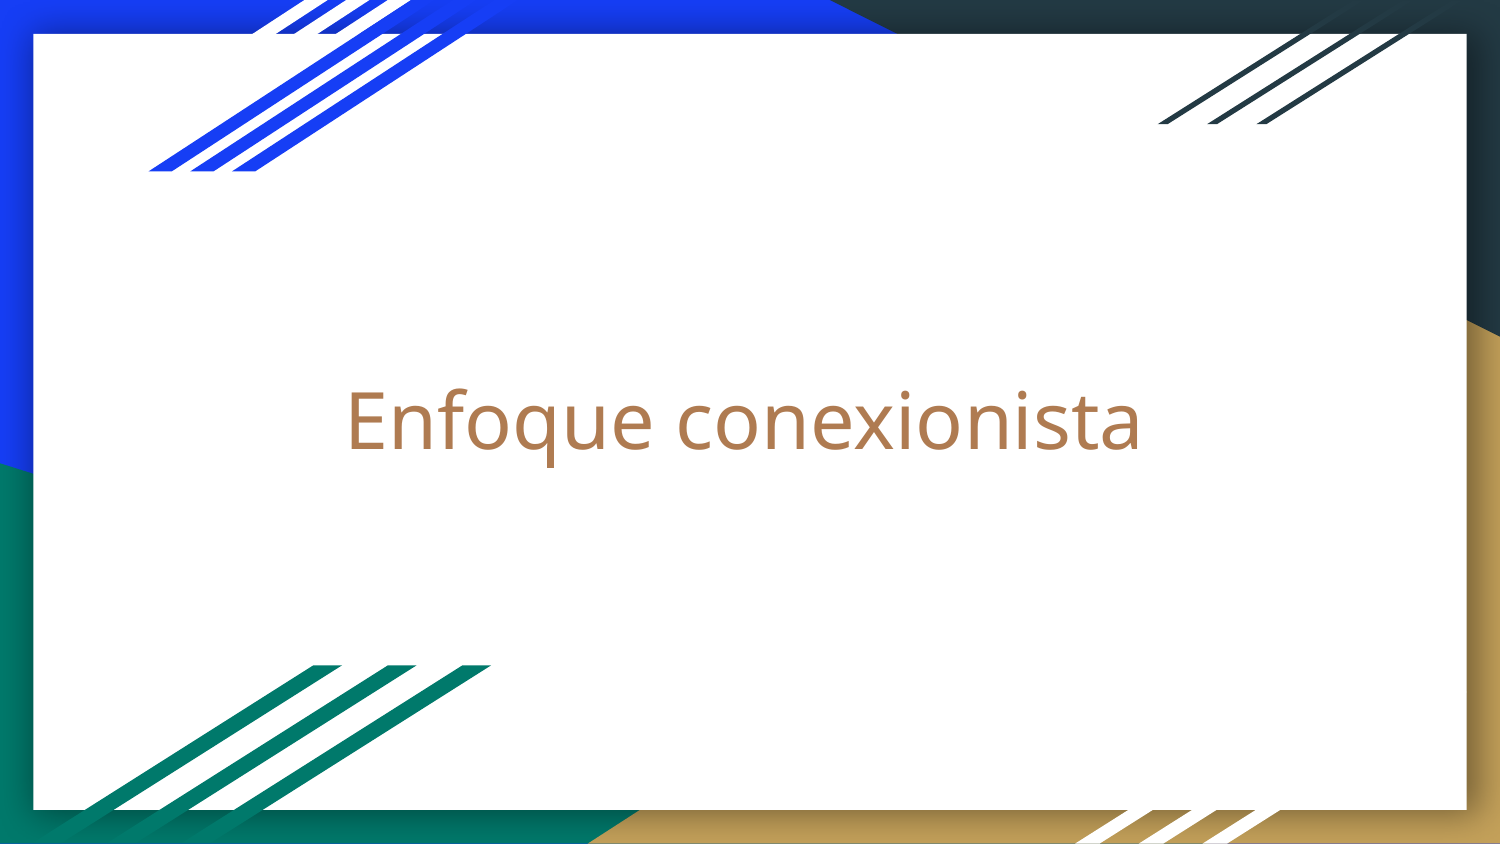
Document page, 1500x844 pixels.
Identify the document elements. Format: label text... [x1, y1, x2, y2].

title Enfoque conexionista [304, 298, 1185, 537]
